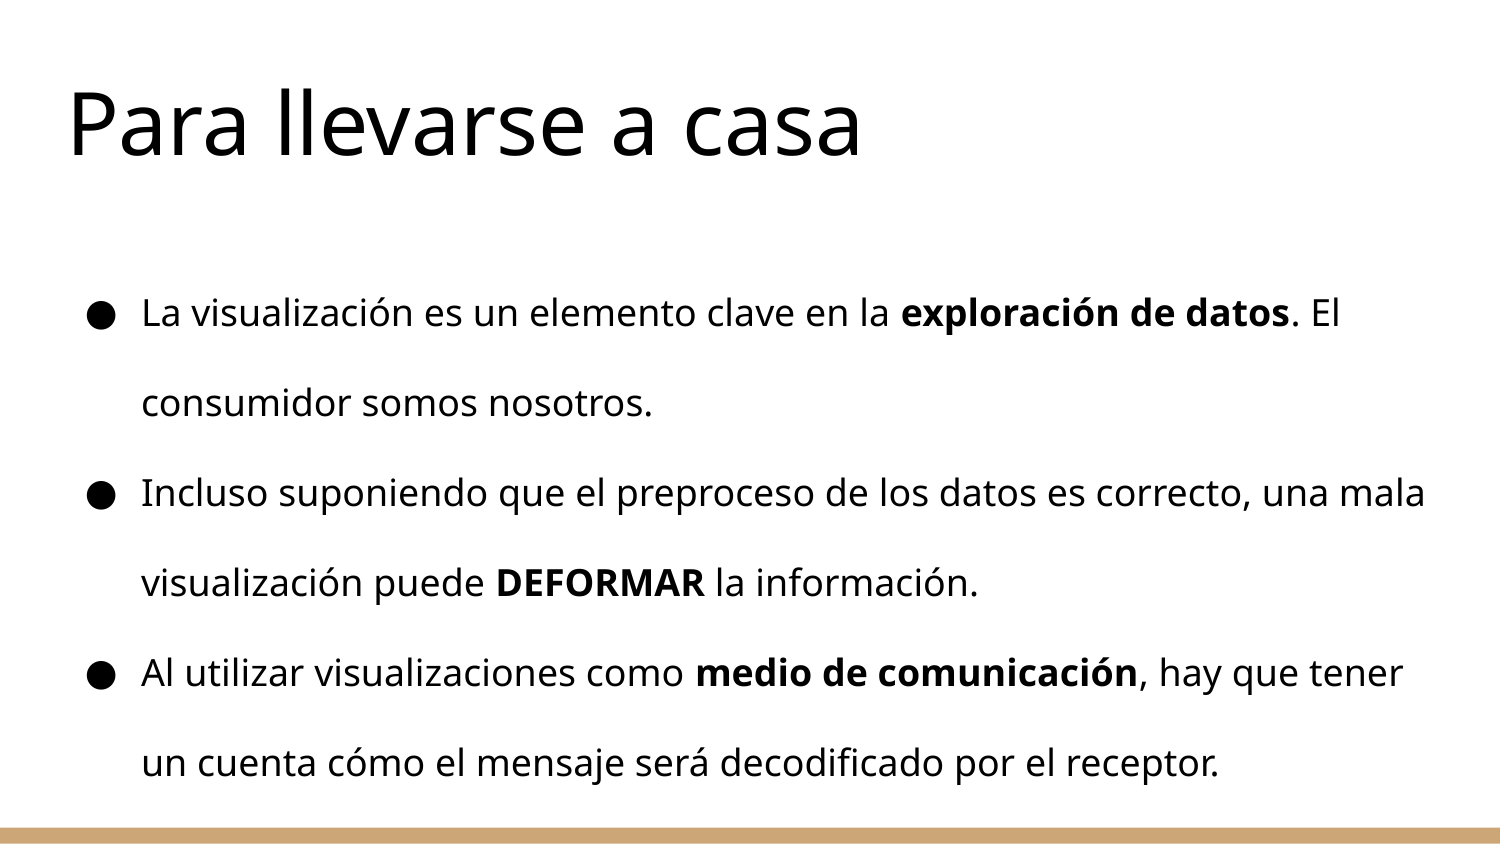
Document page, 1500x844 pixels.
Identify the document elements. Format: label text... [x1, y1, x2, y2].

title Para llevarse a casa [51, 51, 1449, 189]
list La visualización es un elemento clave en la exploración de datos. El consumidor somos nosotros. Incluso suponiendo que el preproceso de los datos es correcto, una mala visualización puede DEFORMAR la información. Al utilizar visualizaciones como medio de comunicación, hay que tener un cuenta cómo el mensaje será decodificado por el receptor. [51, 238, 1449, 789]
